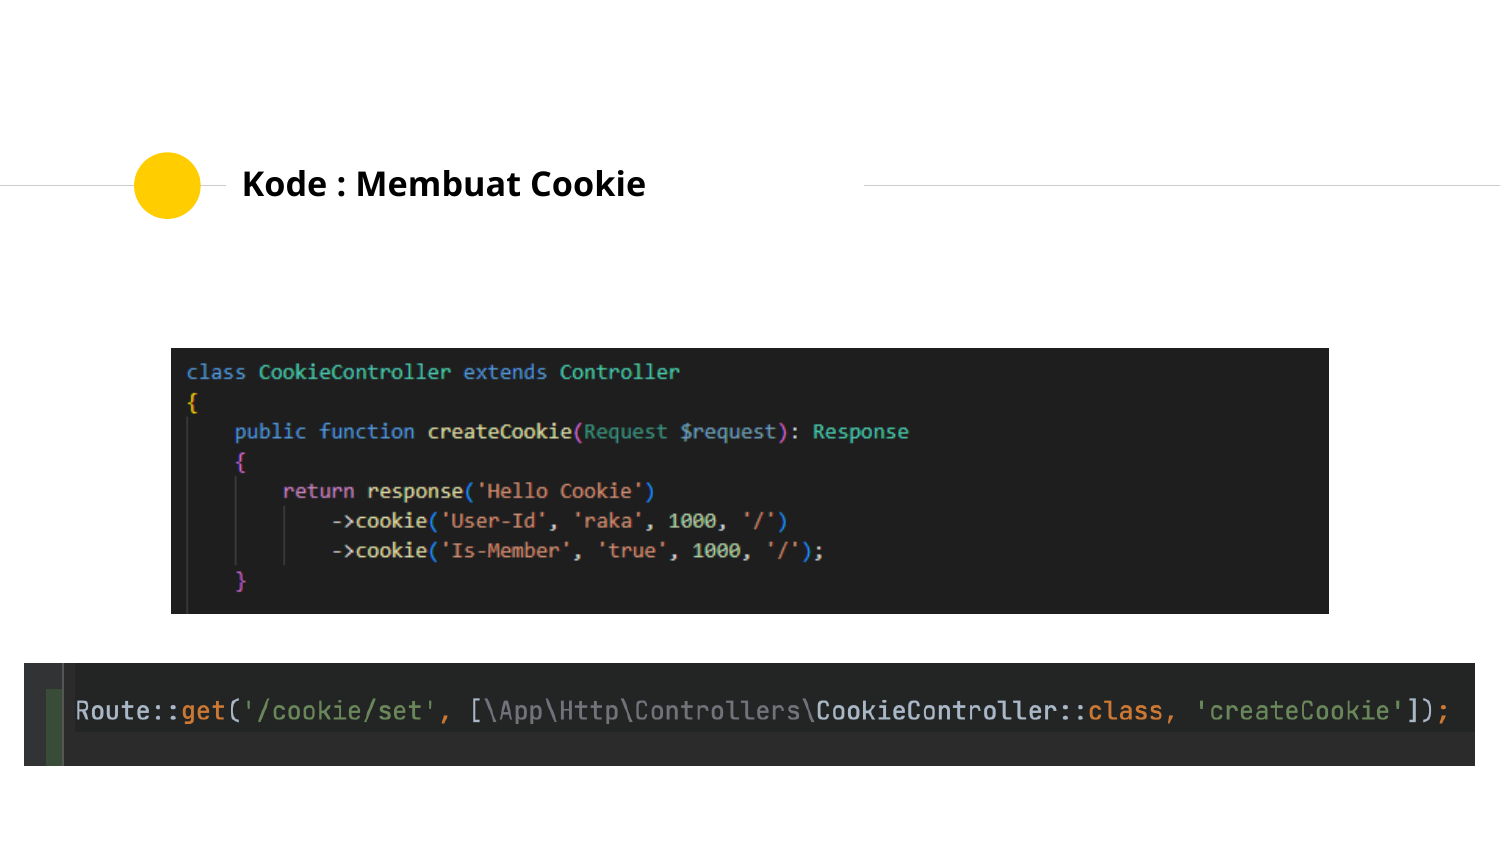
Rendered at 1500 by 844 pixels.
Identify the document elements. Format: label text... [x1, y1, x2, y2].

picture [24, 663, 1476, 767]
title Kode : Membuat Cookie [226, 146, 863, 219]
picture [171, 347, 1329, 615]
